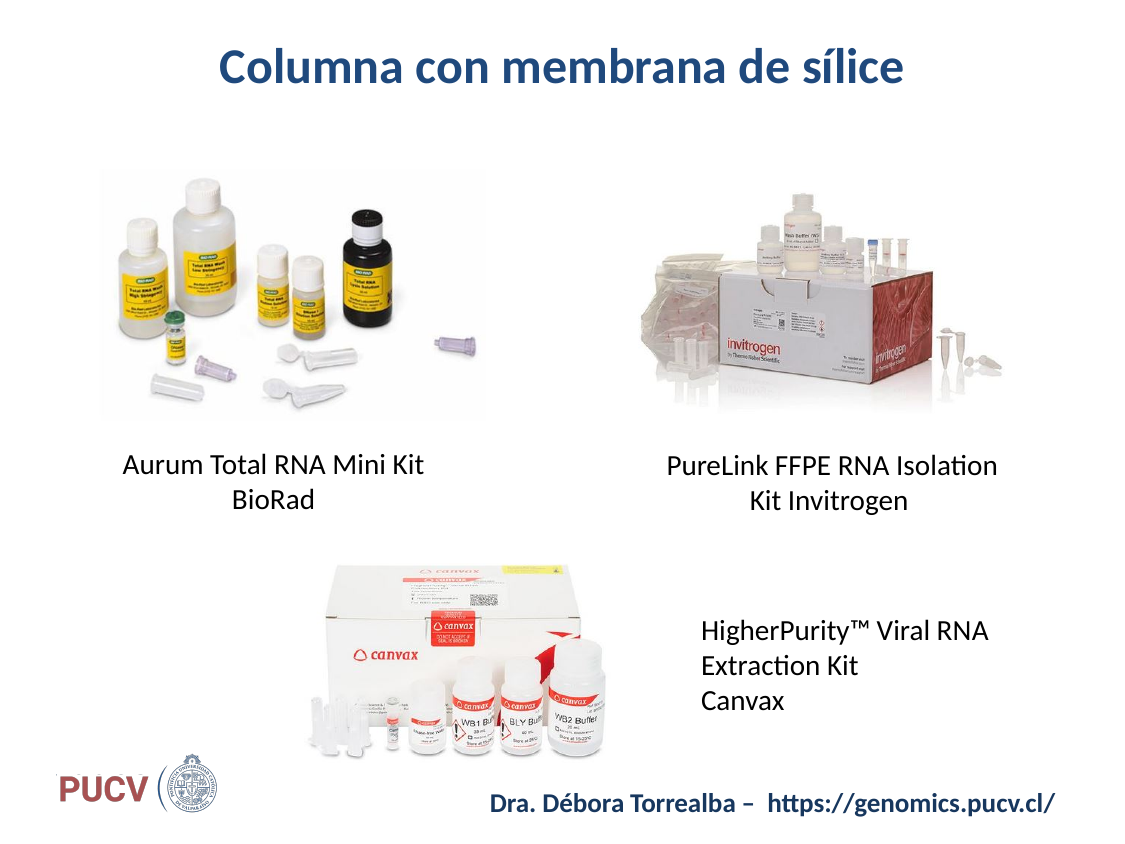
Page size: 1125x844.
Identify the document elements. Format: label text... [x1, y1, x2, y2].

picture [97, 169, 487, 421]
picture [56, 748, 224, 818]
picture [304, 551, 616, 778]
text_box HigherPurity™ Viral RNA Extraction Kit Canvax [686, 603, 1075, 724]
title Columna con membrana de sílice [183, 25, 942, 136]
text_box Aurum Total RNA Mini Kit BioRad [101, 437, 446, 523]
text_box PureLink FFPE RNA Isolation Kit Invitrogen [638, 438, 1027, 524]
picture [638, 162, 1009, 415]
